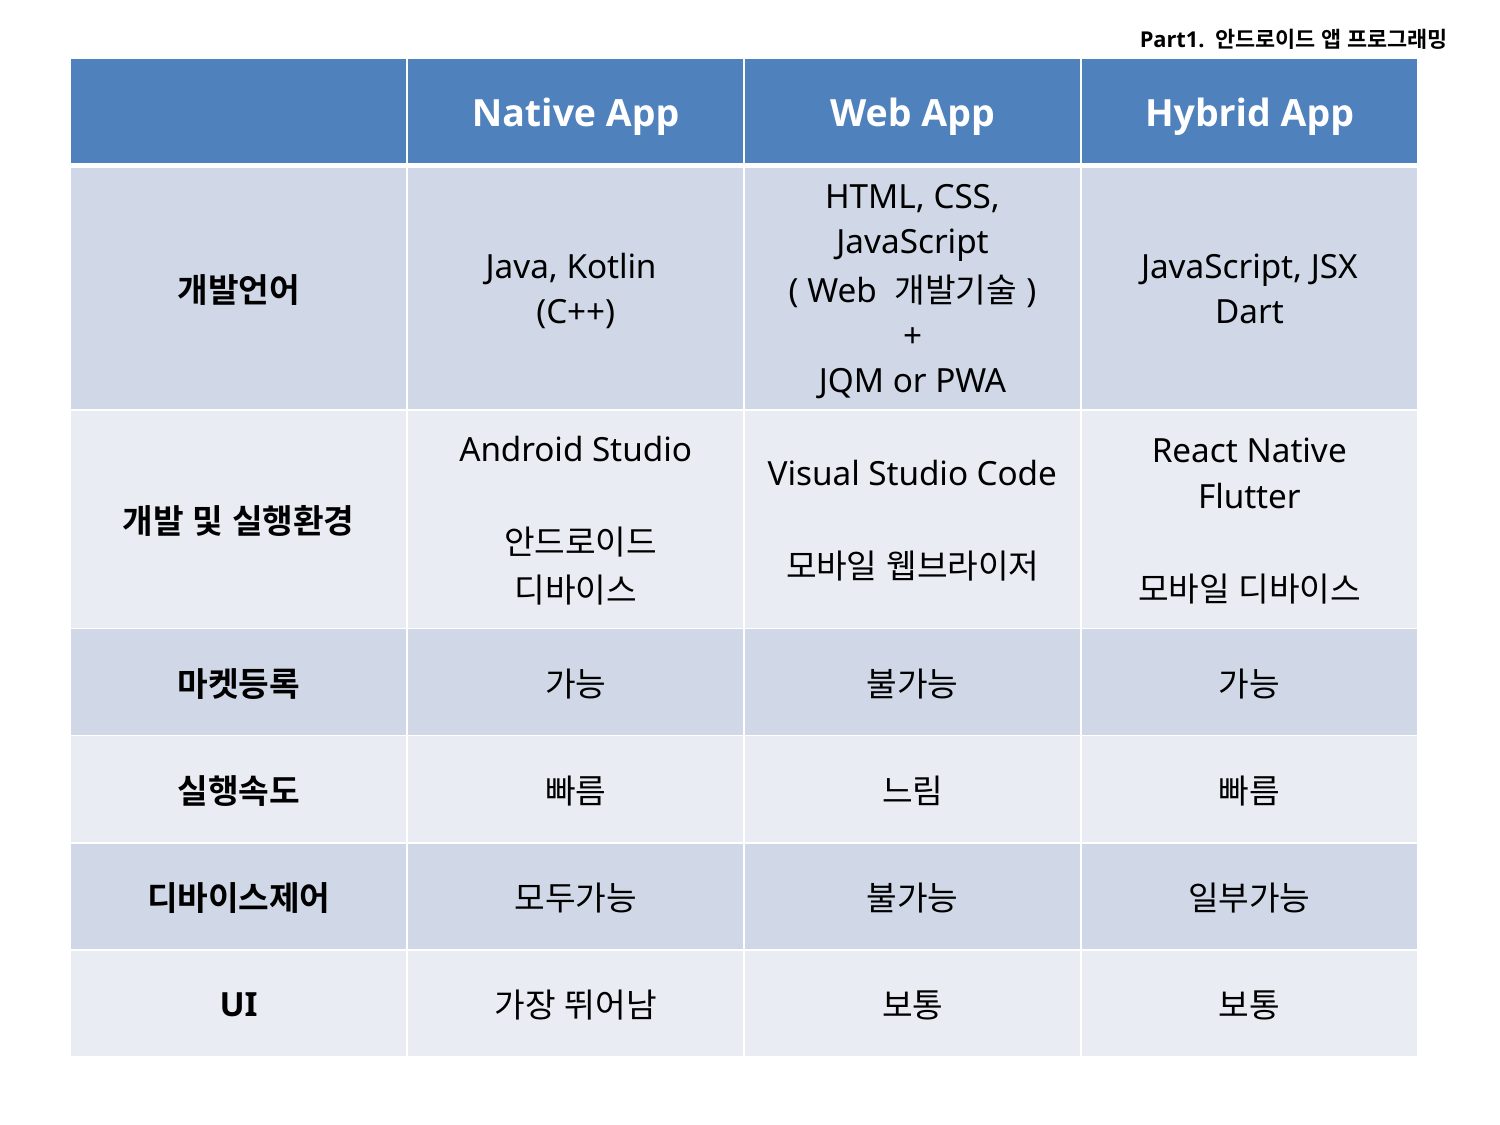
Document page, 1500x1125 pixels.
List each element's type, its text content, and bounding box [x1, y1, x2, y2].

table_cell UI [71, 951, 406, 1056]
table_cell 가능 [1082, 629, 1417, 735]
table_cell 디바이스제어 [71, 844, 406, 949]
table_cell React Native Flutter 모바일 디바이스 [1082, 411, 1417, 628]
table_cell 느림 [745, 736, 1080, 842]
table_cell 빠름 [408, 736, 743, 842]
table_cell HTML, CSS, JavaScript ( Web 개발기술) + JQM or PWA [745, 168, 1080, 409]
table_cell 빠름 [1082, 736, 1417, 842]
table_header Web App [745, 59, 1080, 163]
table_cell 불가능 [745, 629, 1080, 735]
table_cell Java, Kotlin (C++) [408, 168, 743, 409]
table_cell 보통 [745, 951, 1080, 1056]
table_cell JavaScript, JSX Dart [1082, 168, 1417, 409]
table_header [71, 59, 406, 163]
table_cell 불가능 [745, 844, 1080, 949]
table_header Hybrid App [1082, 59, 1417, 163]
table_cell Visual Studio Code 모바일 웹브라이저 [745, 411, 1080, 628]
text_box Part1. 안드로이드 앱 프로그래밍 [1124, 18, 1489, 60]
table_cell 가능 [408, 629, 743, 735]
table_cell 개발언어 [71, 168, 406, 409]
table_cell 모두가능 [408, 844, 743, 949]
table_cell 마켓등록 [71, 629, 406, 735]
table_cell 보통 [1082, 951, 1417, 1056]
table_header Native App [408, 59, 743, 163]
table_cell 실행속도 [71, 736, 406, 842]
table_cell 개발 및 실행환경 [71, 411, 406, 628]
table_cell Android Studio 안드로이드 디바이스 [408, 411, 743, 628]
table_cell 가장 뛰어남 [408, 951, 743, 1056]
table_cell 일부가능 [1082, 844, 1417, 949]
